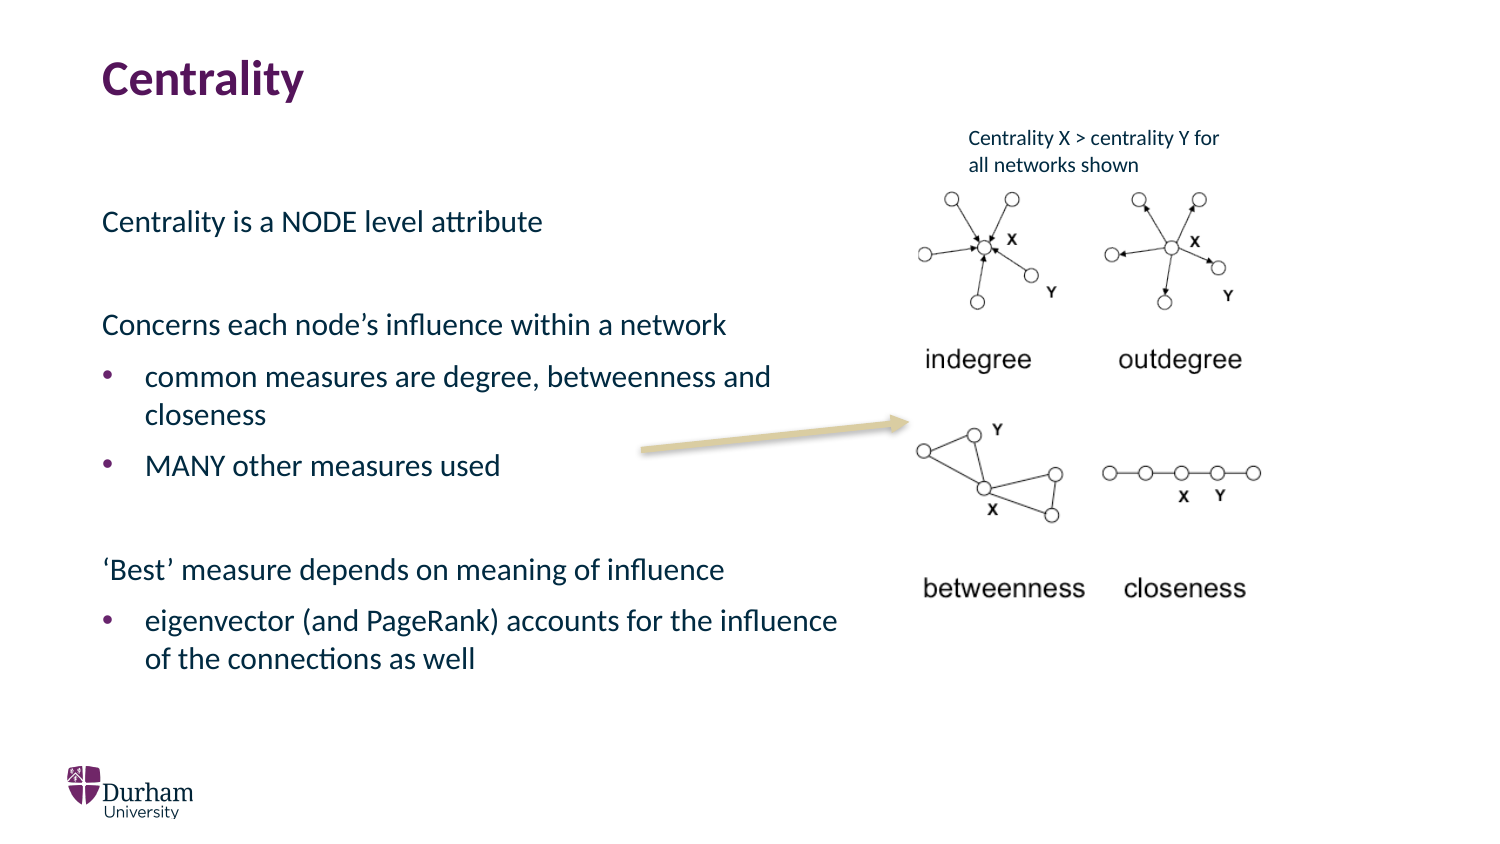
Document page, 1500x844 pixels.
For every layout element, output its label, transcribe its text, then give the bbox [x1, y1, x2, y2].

list Centrality is a NODE level attribute Concerns each node’s influence within a network common measures are degree, betweenness and closeness MANY other measures used ‘Best’ measure depends on meaning of influence eigenvector (and PageRank) accounts for the influence of the connections as well [101, 200, 867, 679]
picture [909, 394, 1265, 609]
title Centrality [101, 45, 1399, 187]
text_box Centrality X > centrality Y for all networks shown [953, 116, 1247, 164]
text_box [640, 421, 910, 451]
picture [918, 164, 1247, 378]
